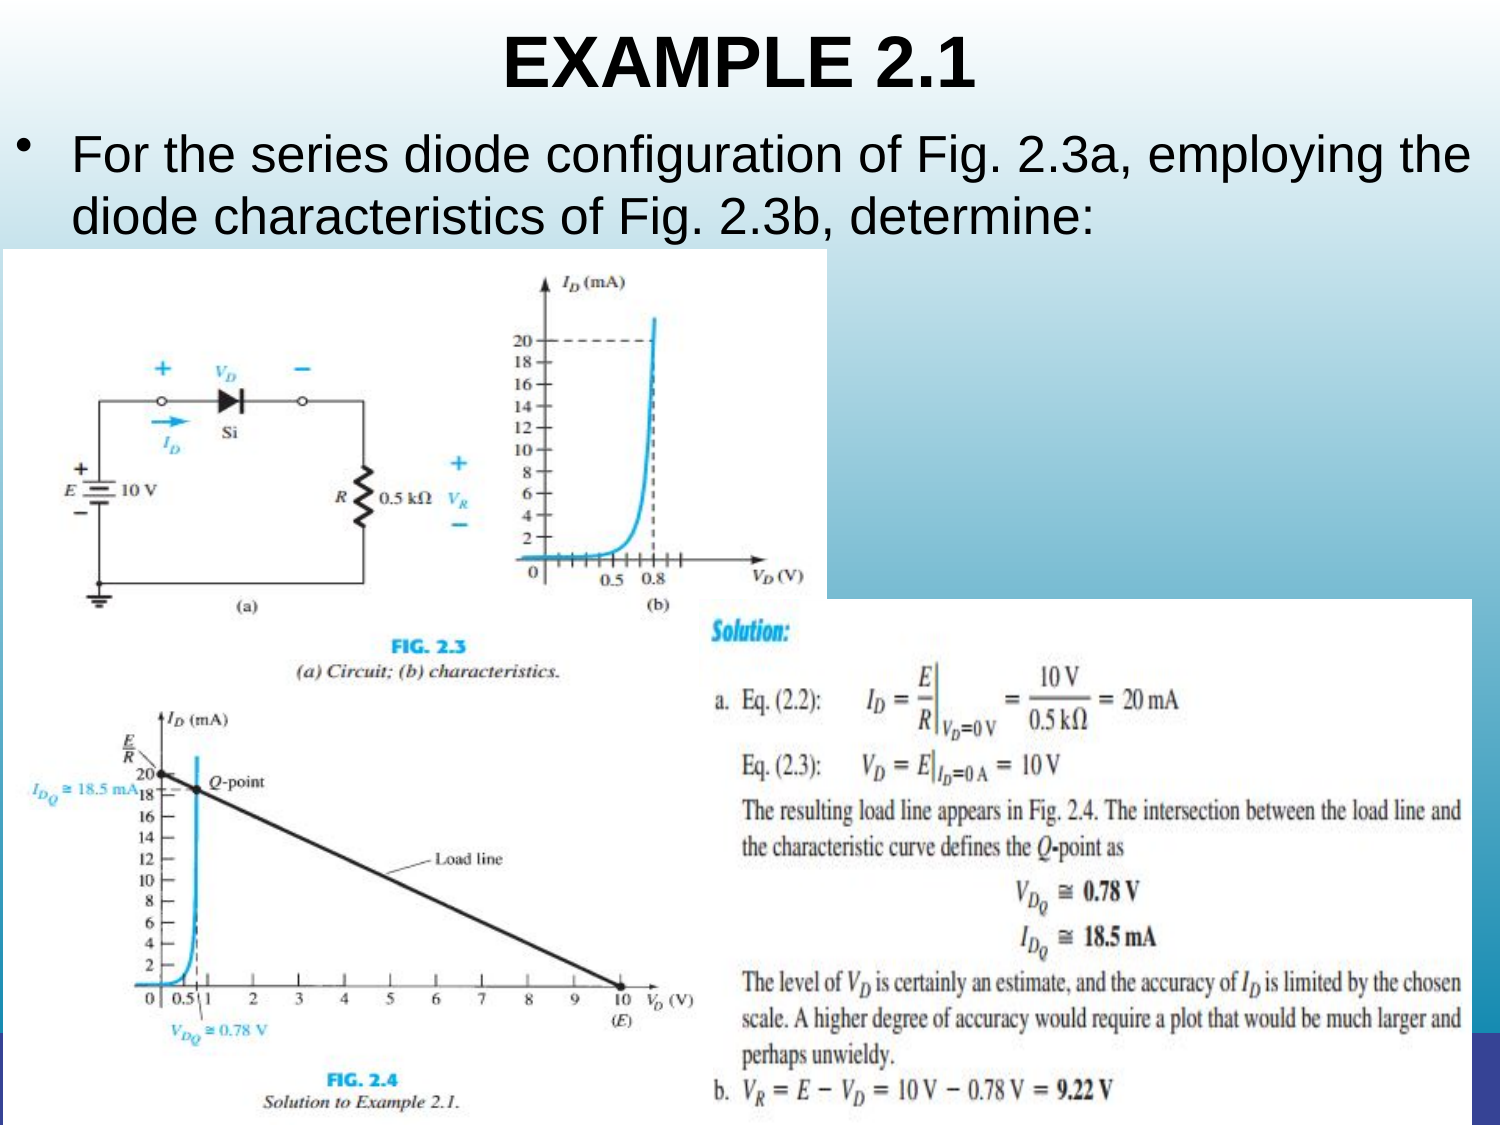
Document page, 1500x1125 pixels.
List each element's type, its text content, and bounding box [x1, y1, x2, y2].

title EXAMPLE 2.1 [75, 0, 1425, 112]
picture [2, 249, 1472, 1125]
list For the series diode configuration of Fig. 2.3a, employing the diode characteristics of Fig. 2.3b, determine: [0, 112, 1500, 1125]
